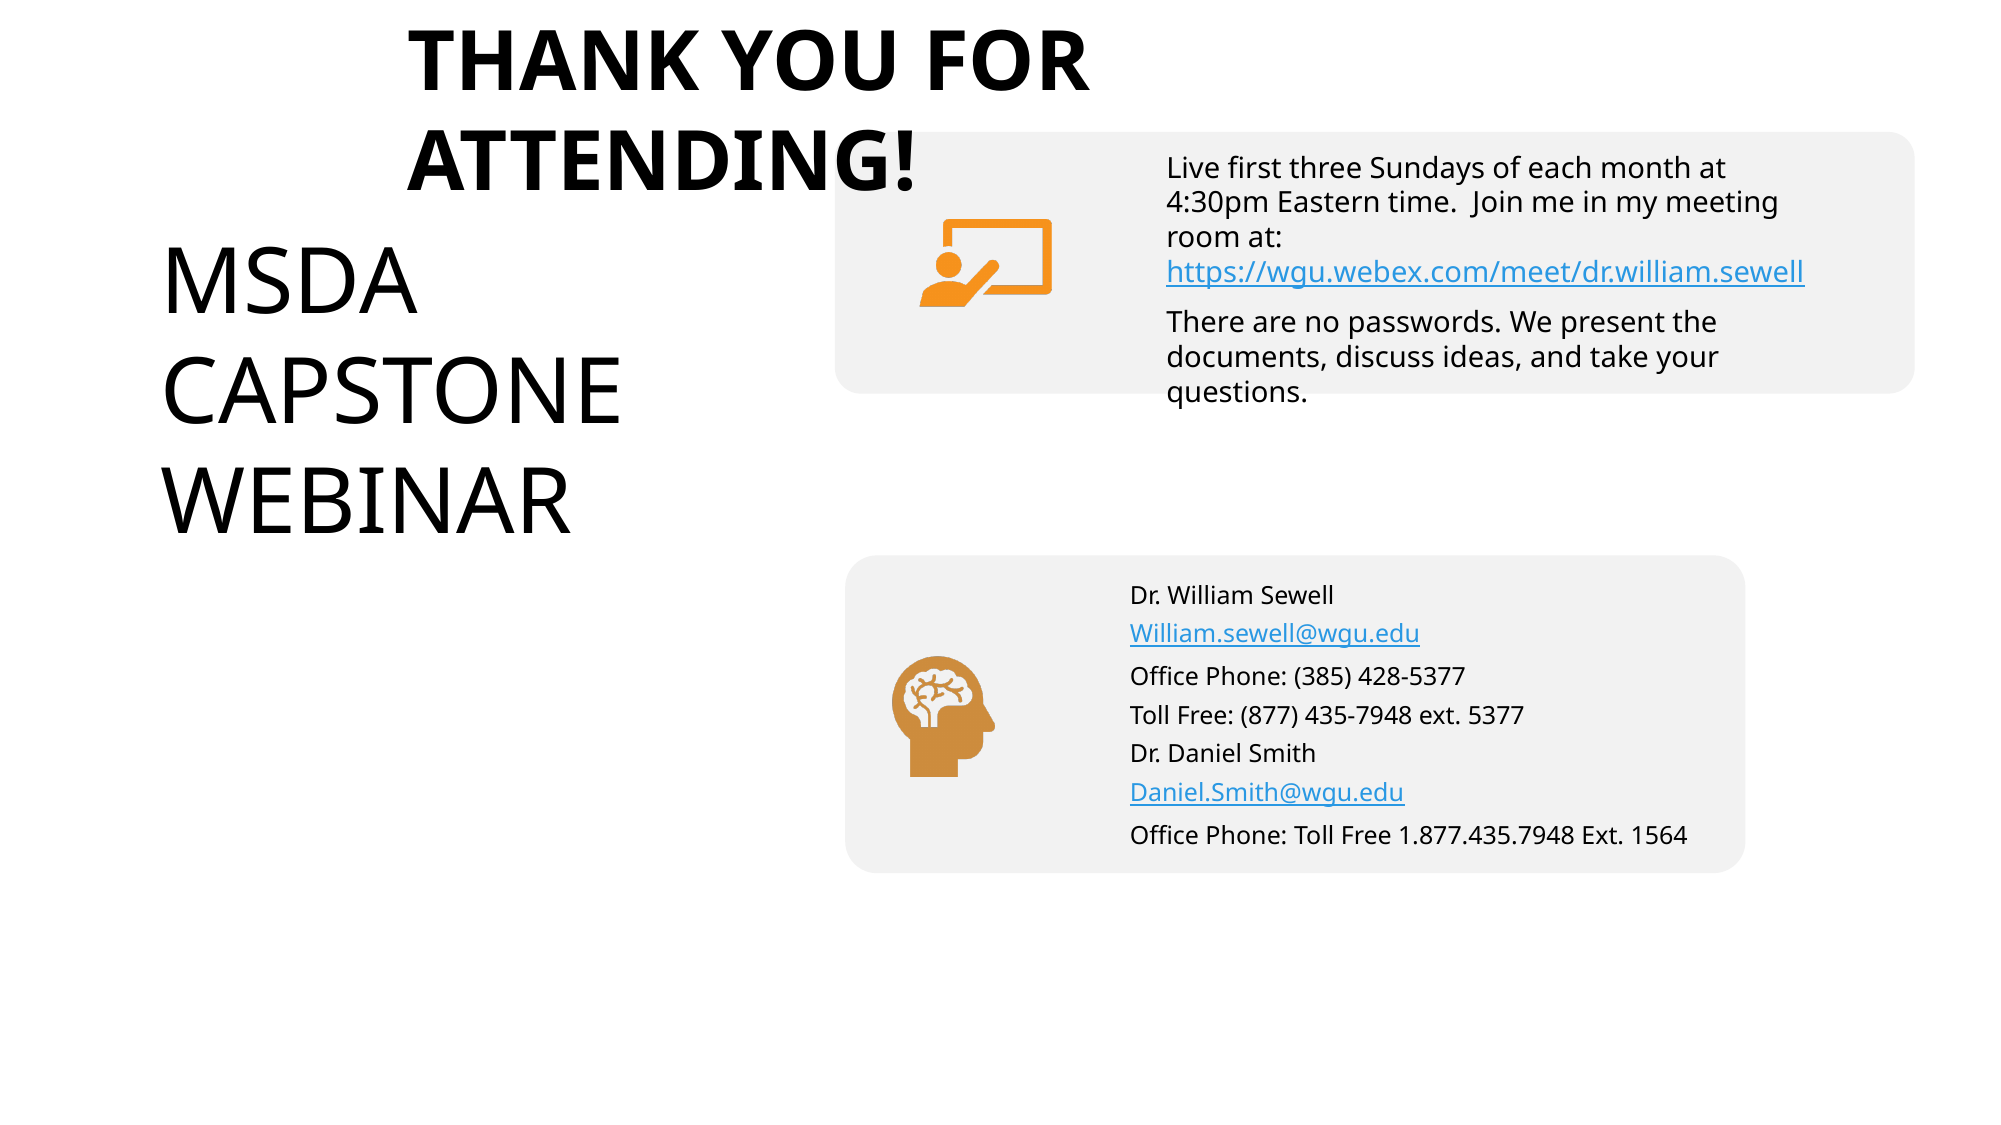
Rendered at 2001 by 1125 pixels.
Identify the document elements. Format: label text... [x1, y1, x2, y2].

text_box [834, 130, 1916, 972]
text_box THANK YOU FOR ATTENDING! [393, 0, 1607, 215]
text_box MSDA CAPSTONE WEBINAR [145, 214, 820, 559]
